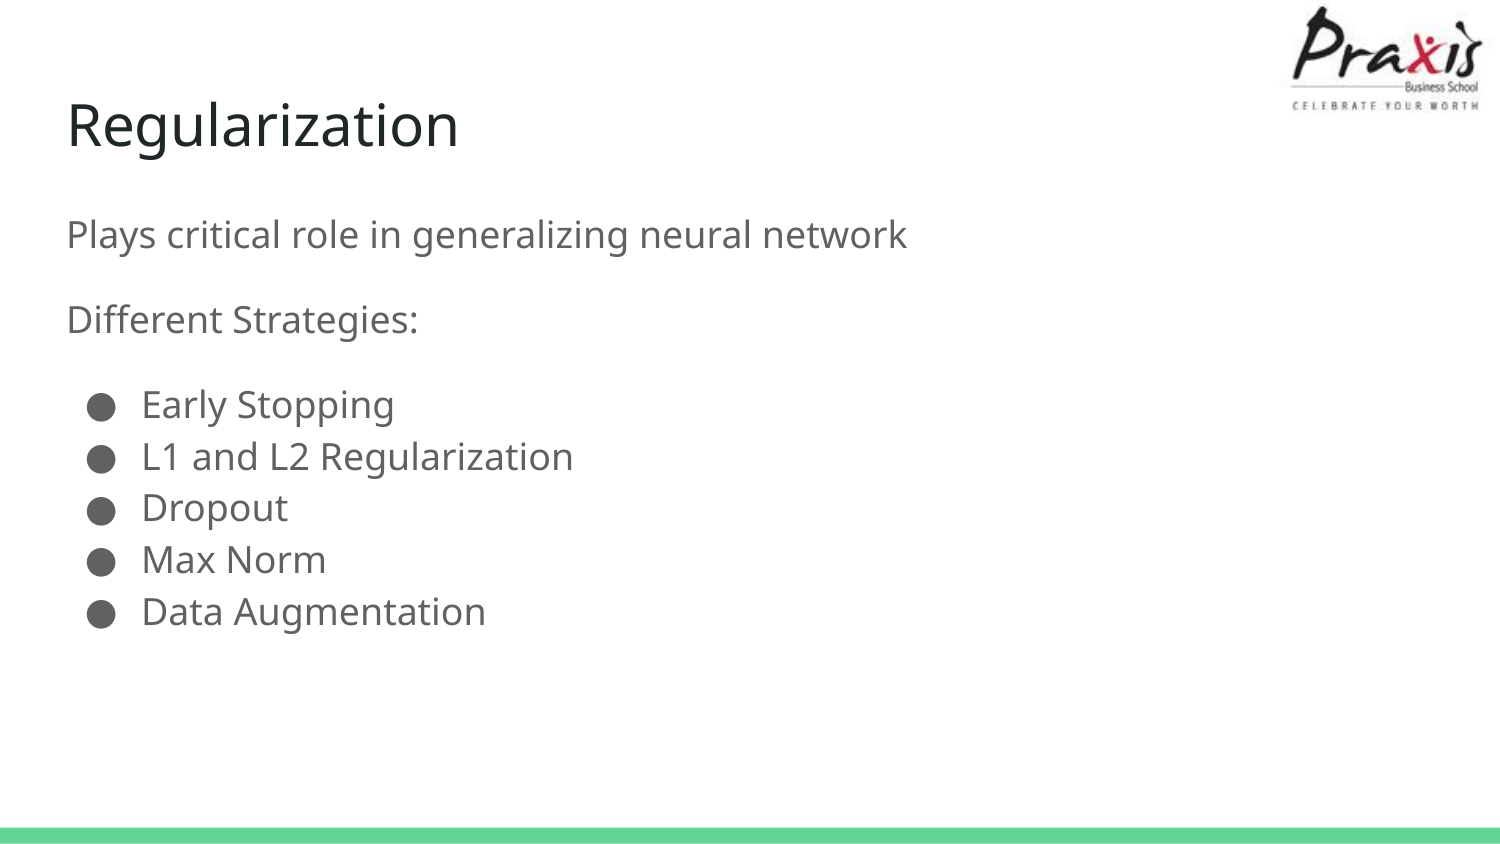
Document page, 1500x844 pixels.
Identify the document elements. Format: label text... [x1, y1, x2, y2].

list Plays critical role in generalizing neural network Different Strategies: Early Stopping L1 and L2 Regularization Dropout Max Norm Data Augmentation [51, 189, 1449, 750]
title Regularization [51, 72, 1258, 167]
picture [1274, 0, 1500, 118]
